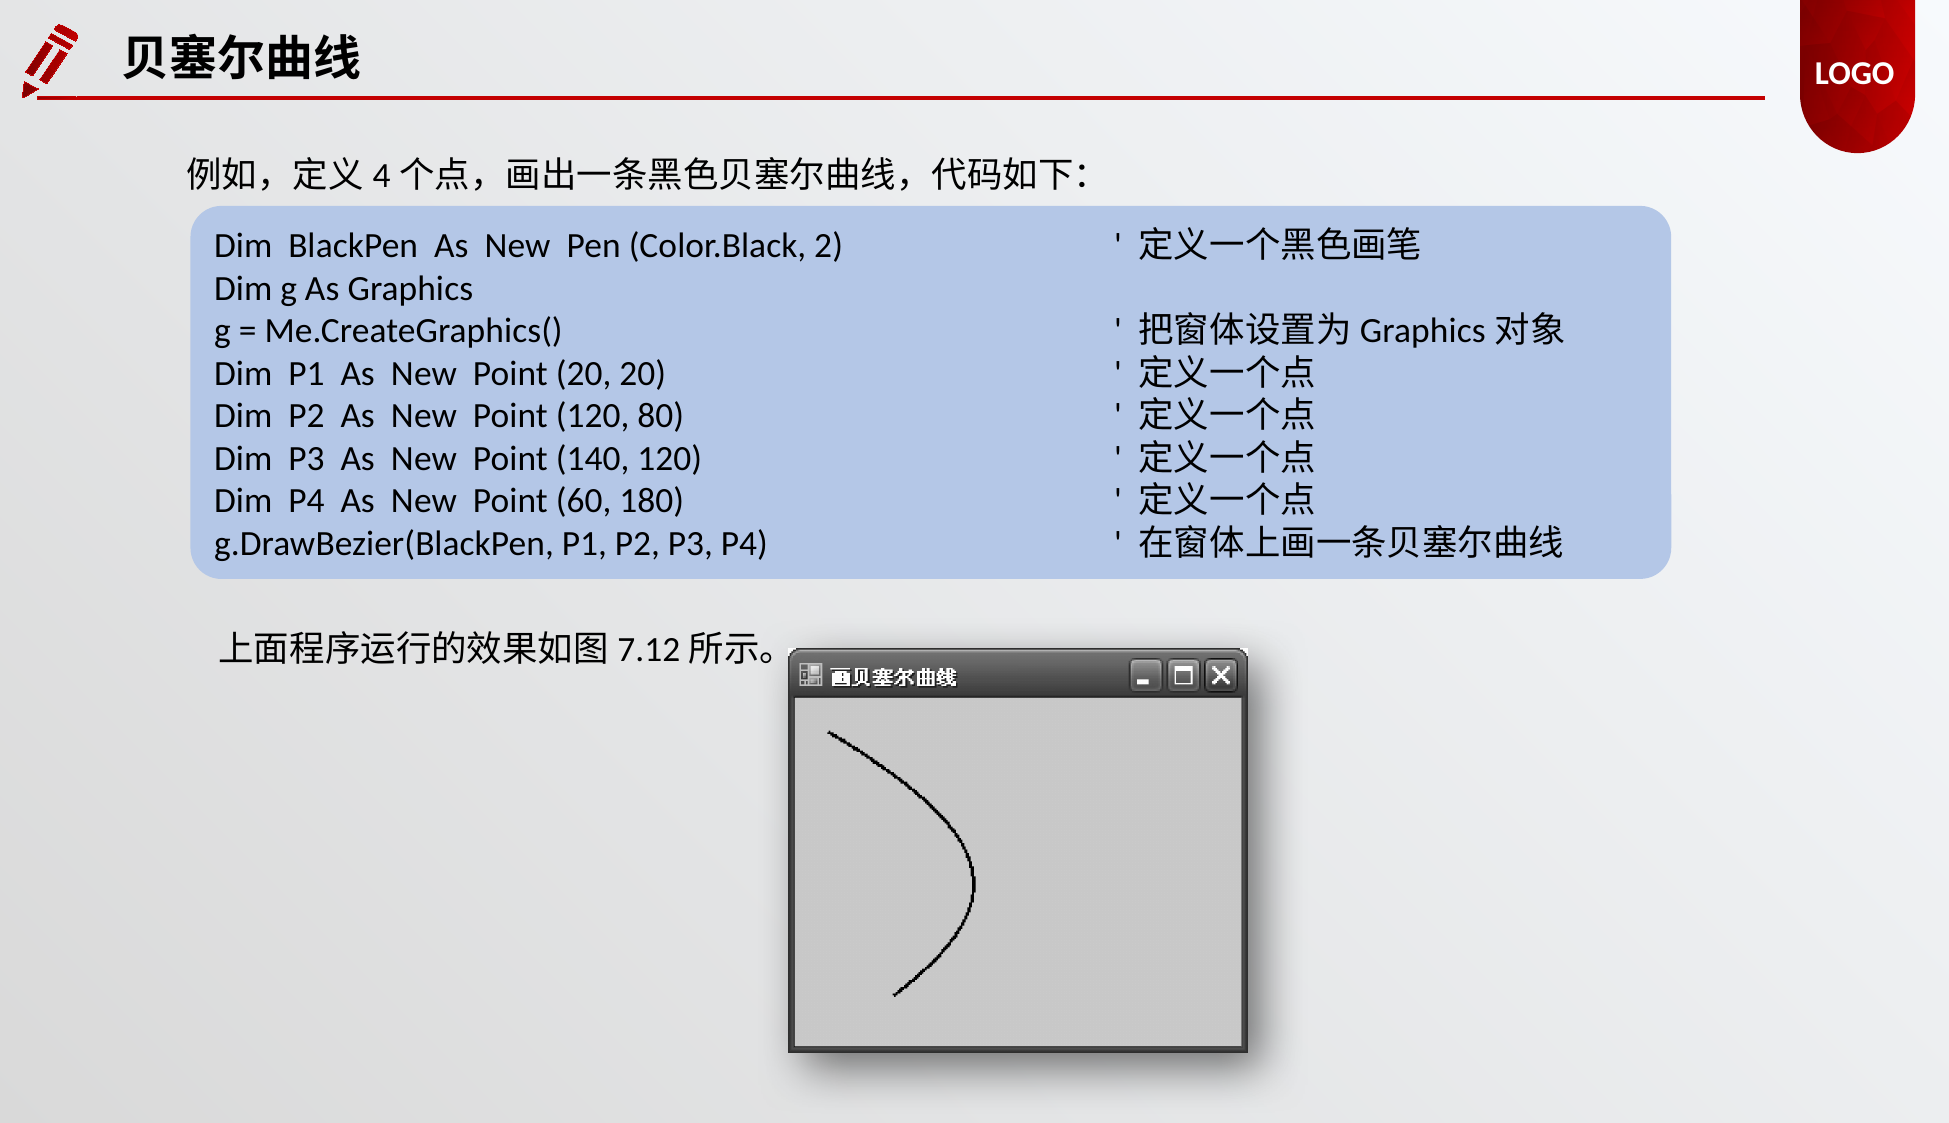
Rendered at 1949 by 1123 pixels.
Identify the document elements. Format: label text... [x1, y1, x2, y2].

picture [1800, 0, 1916, 154]
text_box Dim BlackPen As New Pen (Color.Black, 2) ' 定义一个黑色画笔 Dim g As Graphics g = Me.CreateGraphics() ' 把窗体设置为Graphics对象 Dim P1 As New Point (20, 20) ' 定义一个点 Dim P2 As New Point (120, 80) ' 定义一个点 Dim P3 As New Point (140, 120) ' 定义一个点 Dim P4 As New Point (60, 180) ' 定义一个点 g.DrawBezier(BlackPen, P1, P2, P3, P4) ' 在窗体上画一条贝塞尔曲线 [190, 205, 1672, 579]
text_box 贝塞尔曲线 [101, 17, 789, 95]
picture [22, 82, 37, 97]
picture [40, 50, 67, 83]
picture [48, 33, 73, 49]
picture [788, 648, 1248, 1053]
picture [54, 24, 78, 41]
picture [26, 42, 52, 75]
text_box 上面程序运行的效果如图7.12所示。 [203, 619, 811, 677]
text_box 例如，定义4个点，画出一条黑色贝塞尔曲线，代码如下： [171, 144, 1132, 202]
